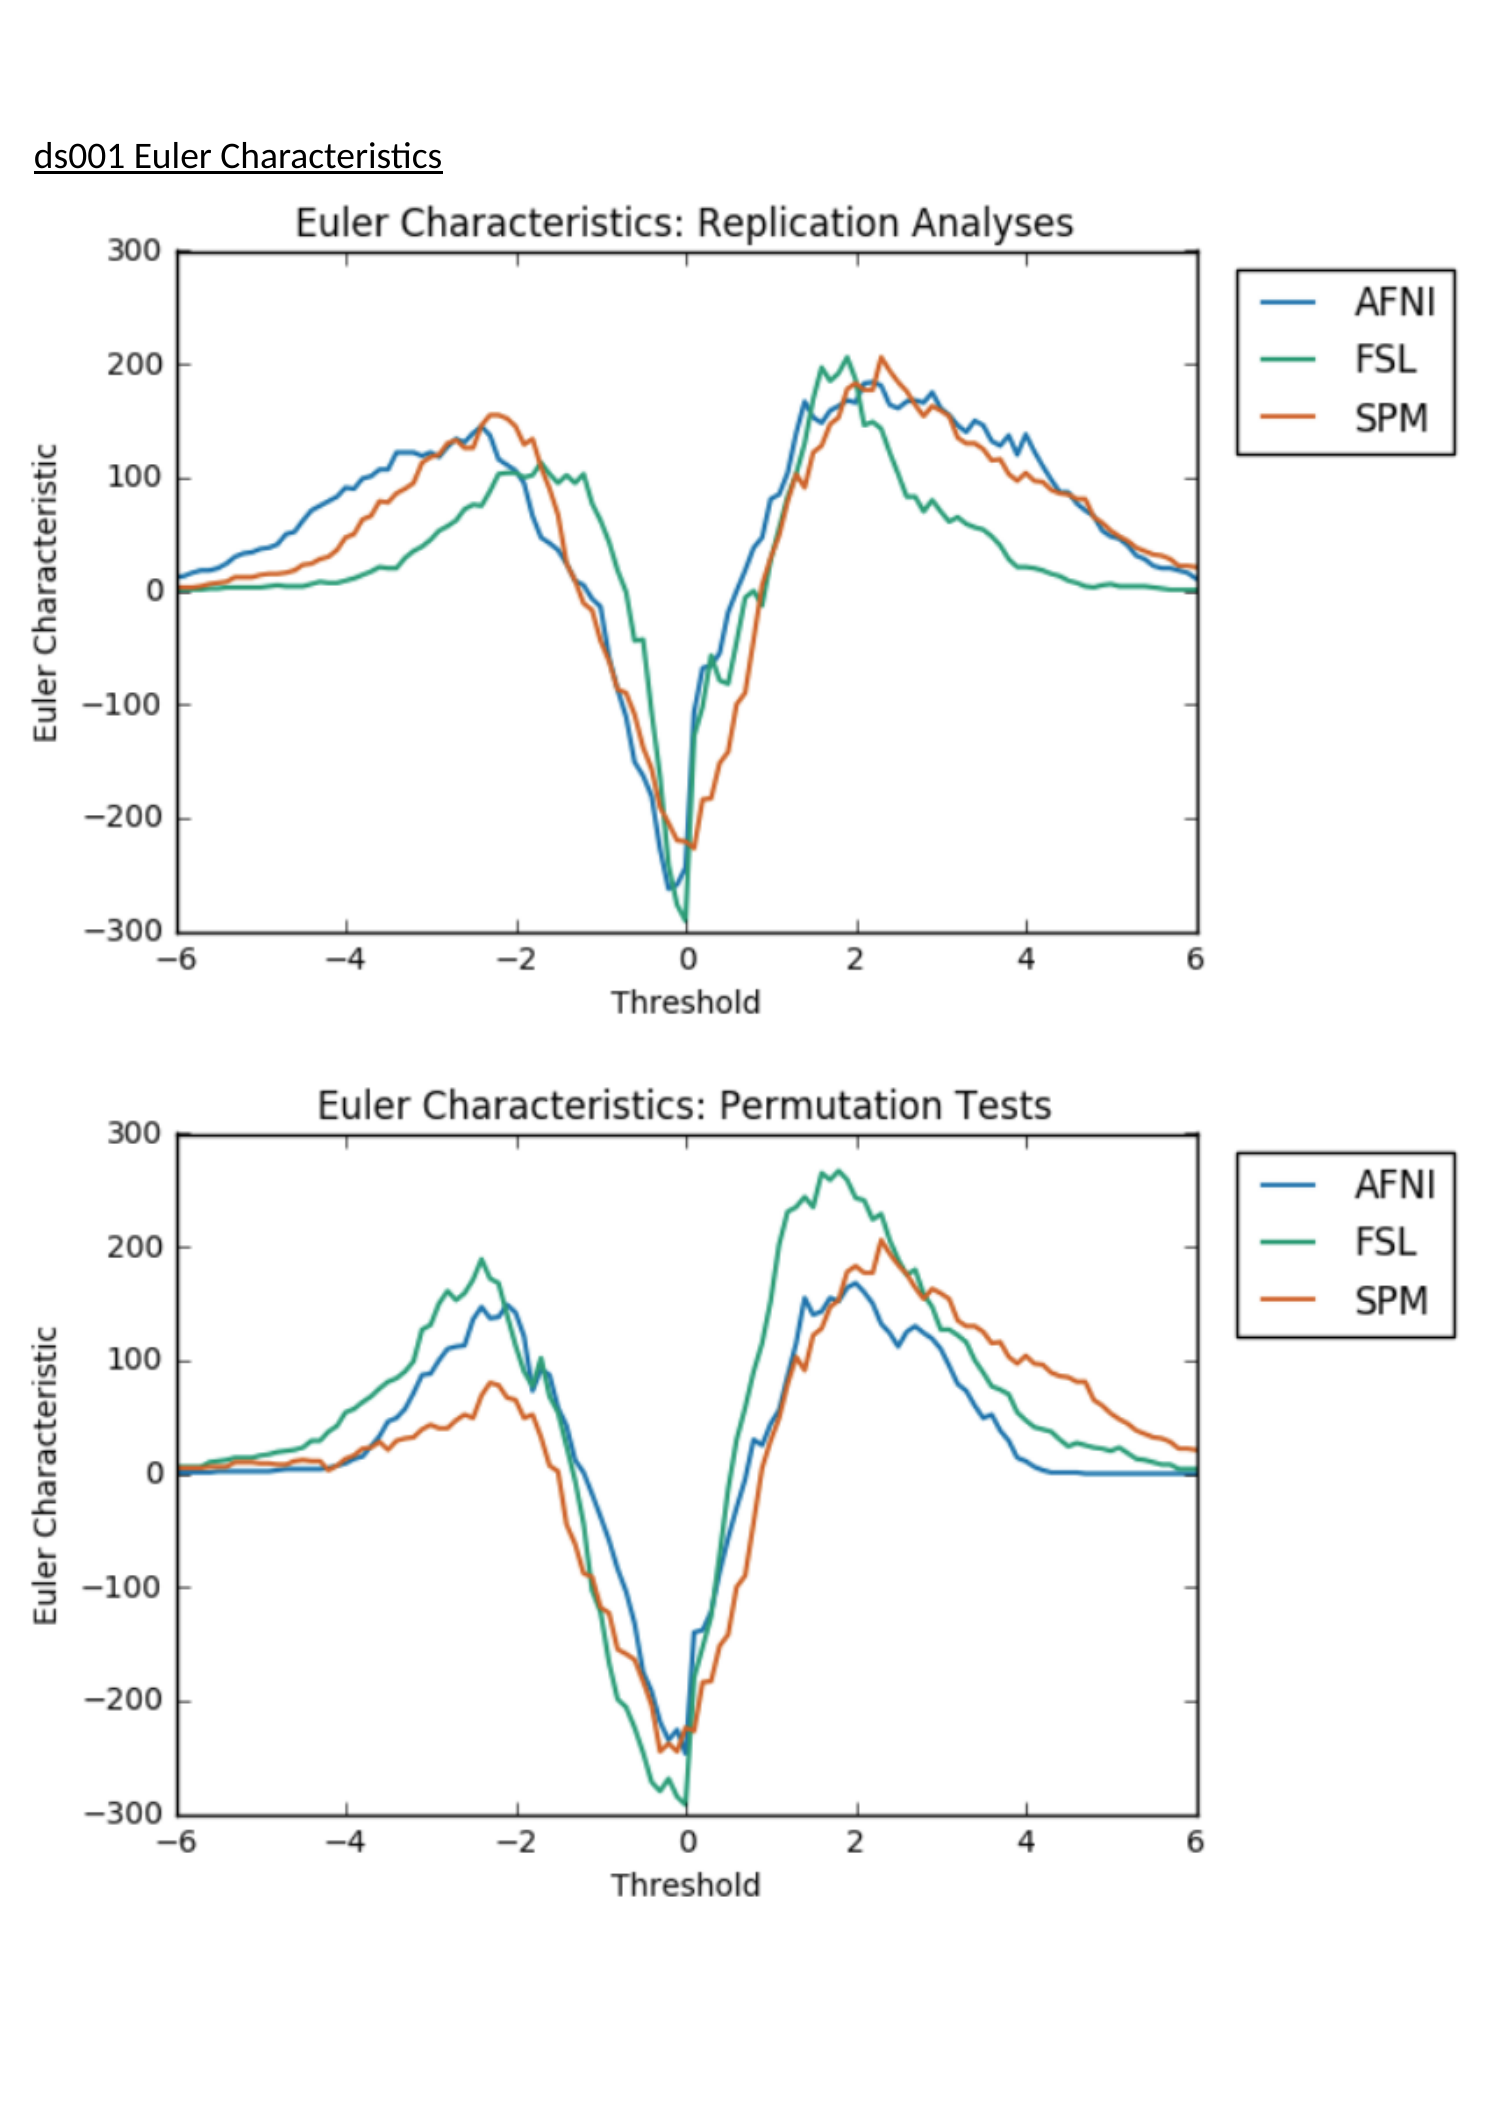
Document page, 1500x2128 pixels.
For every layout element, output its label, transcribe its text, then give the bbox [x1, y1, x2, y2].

picture [0, 184, 1500, 1939]
text_box ds001 Euler Characteristics [19, 123, 1384, 182]
